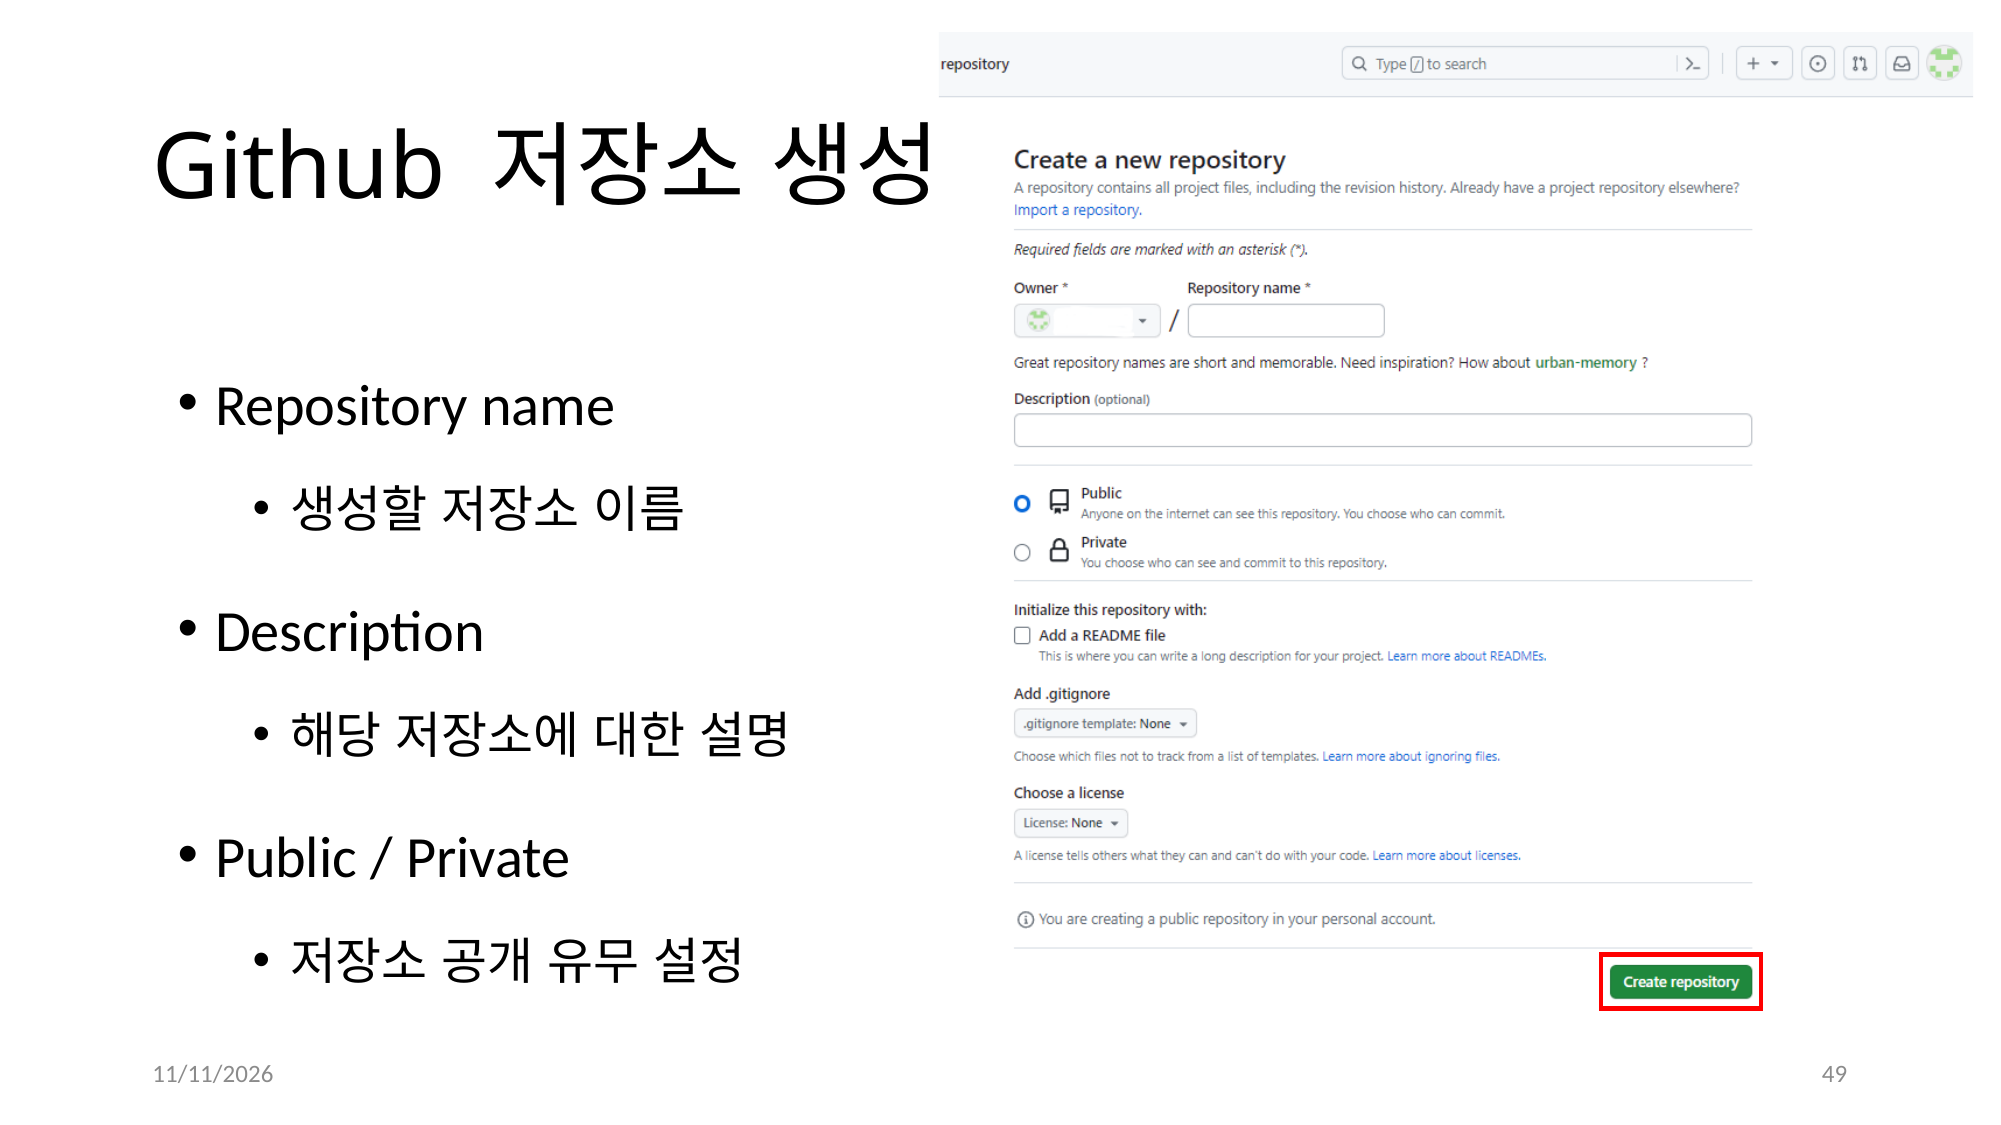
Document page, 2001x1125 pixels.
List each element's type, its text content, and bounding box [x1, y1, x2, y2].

list [137, 299, 938, 1014]
picture [938, 32, 1974, 1014]
title Github 저장소 생성 [137, 59, 938, 278]
text_box Repository name 생성할 저장소 이름 Description 해당 저장소에 대한 설명 Public / Private 저장소 공개 유무 설정 [162, 324, 1888, 1039]
slide_number 49 [1412, 1042, 1863, 1103]
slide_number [137, 1042, 588, 1103]
